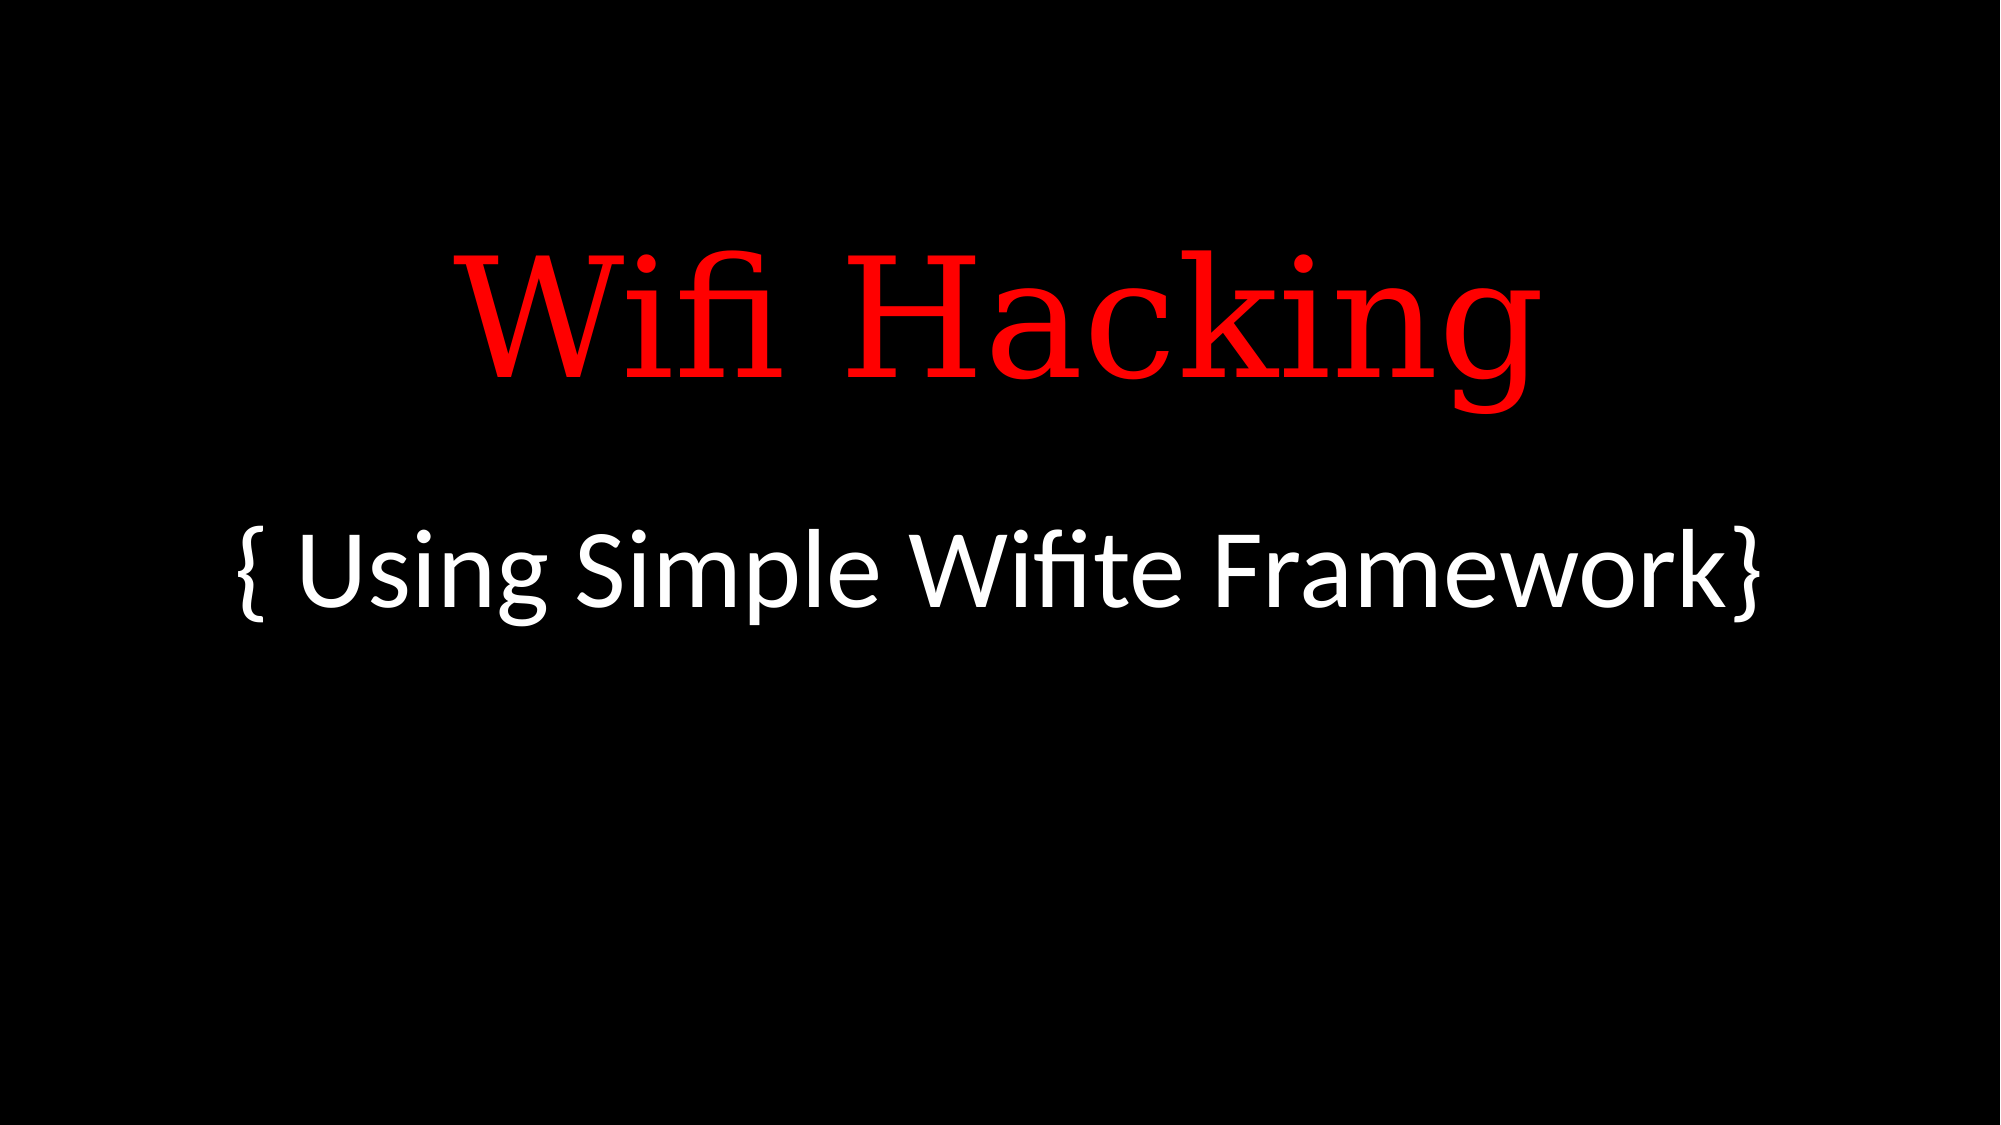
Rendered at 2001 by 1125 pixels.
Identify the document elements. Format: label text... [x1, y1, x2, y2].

text_box Wifi Hacking [137, 202, 1863, 420]
text_box { Using Simple Wifite Framework} [219, 487, 1780, 638]
